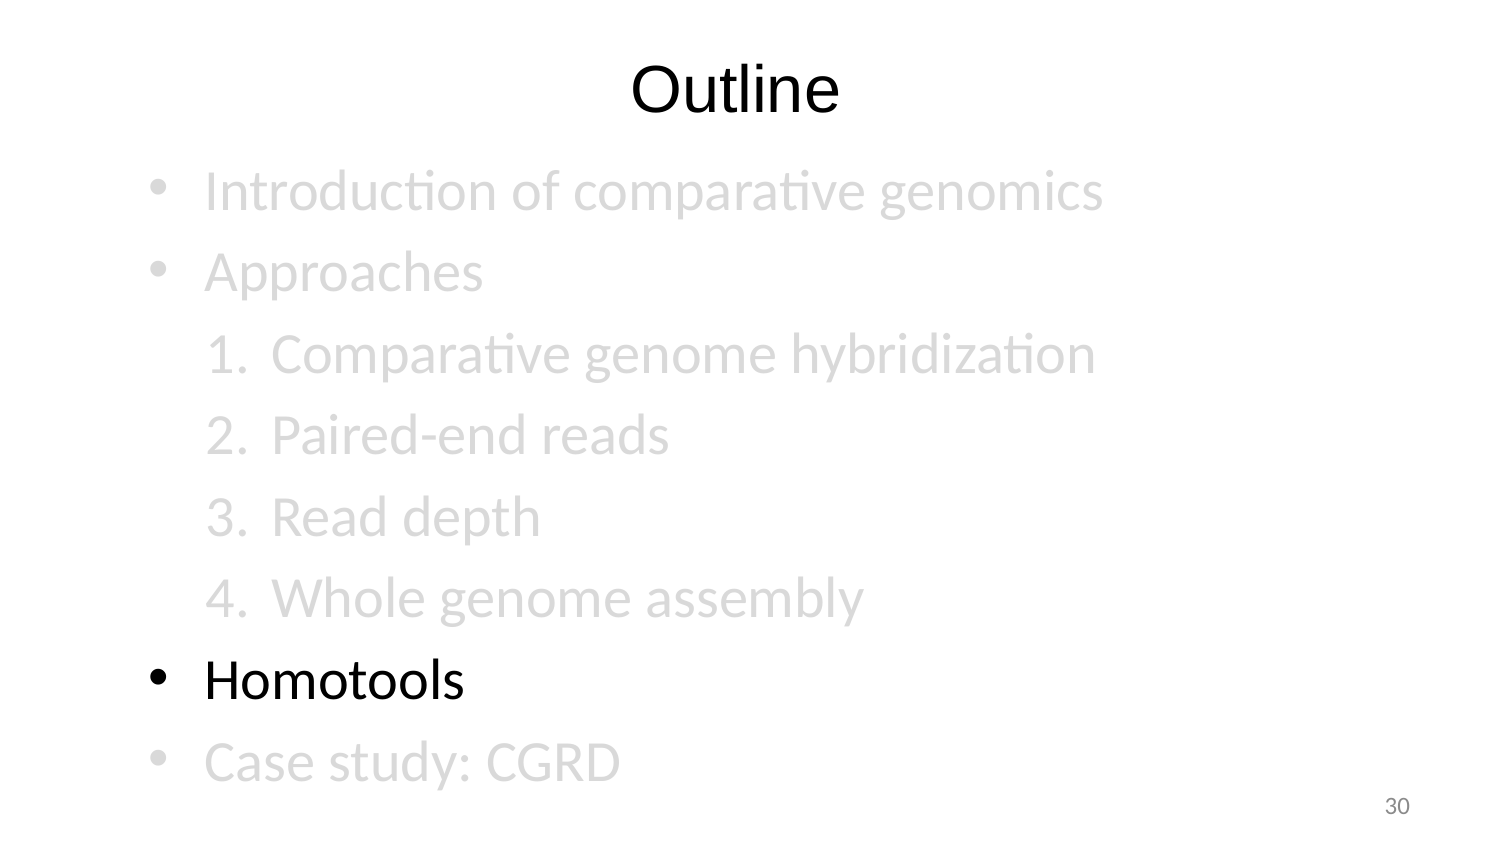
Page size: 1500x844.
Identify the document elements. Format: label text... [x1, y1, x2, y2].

title Outline [60, 16, 1411, 154]
list Introduction of comparative genomics Approaches Comparative genome hybridization Paired-end reads Read depth Whole genome assembly Homotools Case study: CGRD [133, 144, 1339, 812]
slide_number 30 [1074, 782, 1425, 827]
